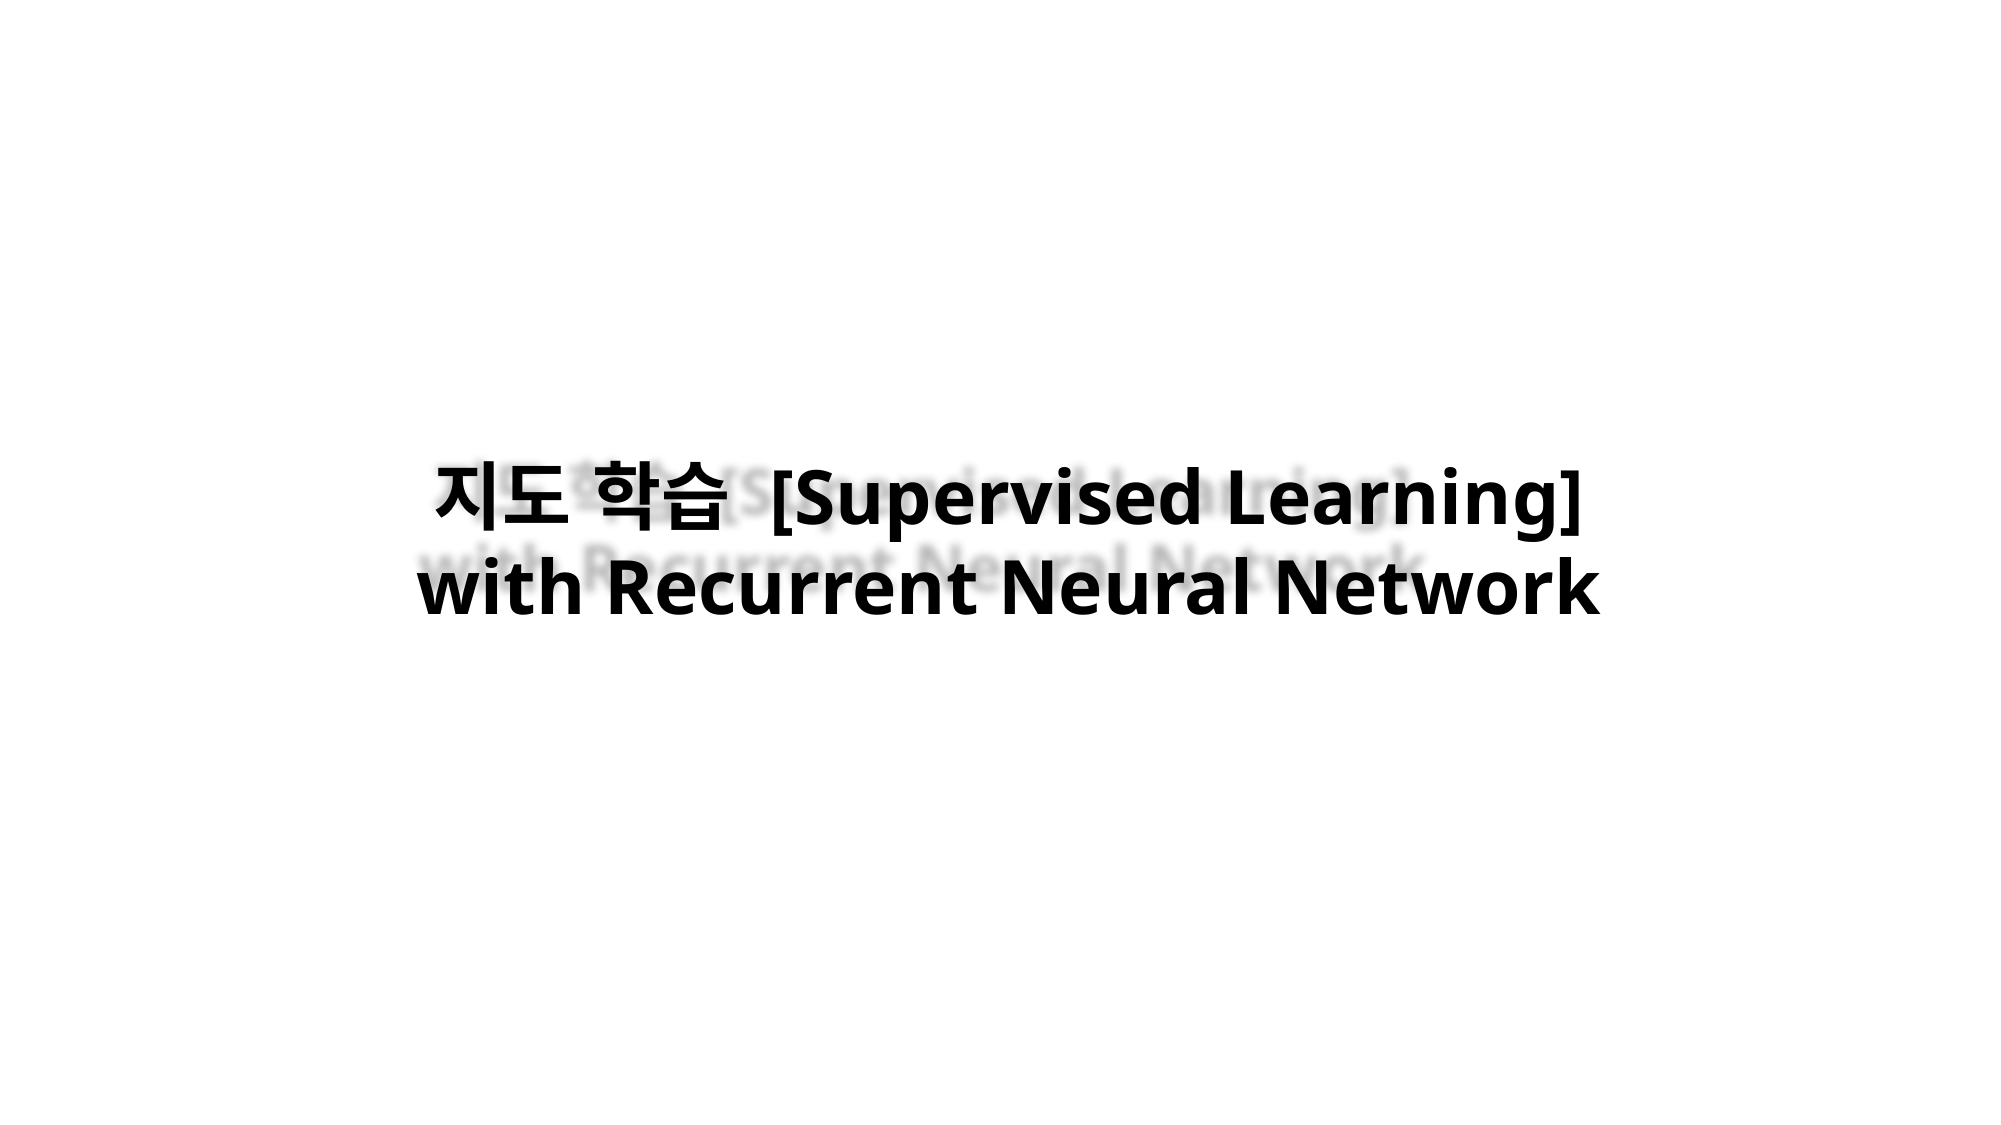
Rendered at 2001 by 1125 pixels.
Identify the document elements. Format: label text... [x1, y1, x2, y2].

text_box 지도 학습 [Supervised Learning] with Recurrent Neural Network [401, 442, 1617, 637]
